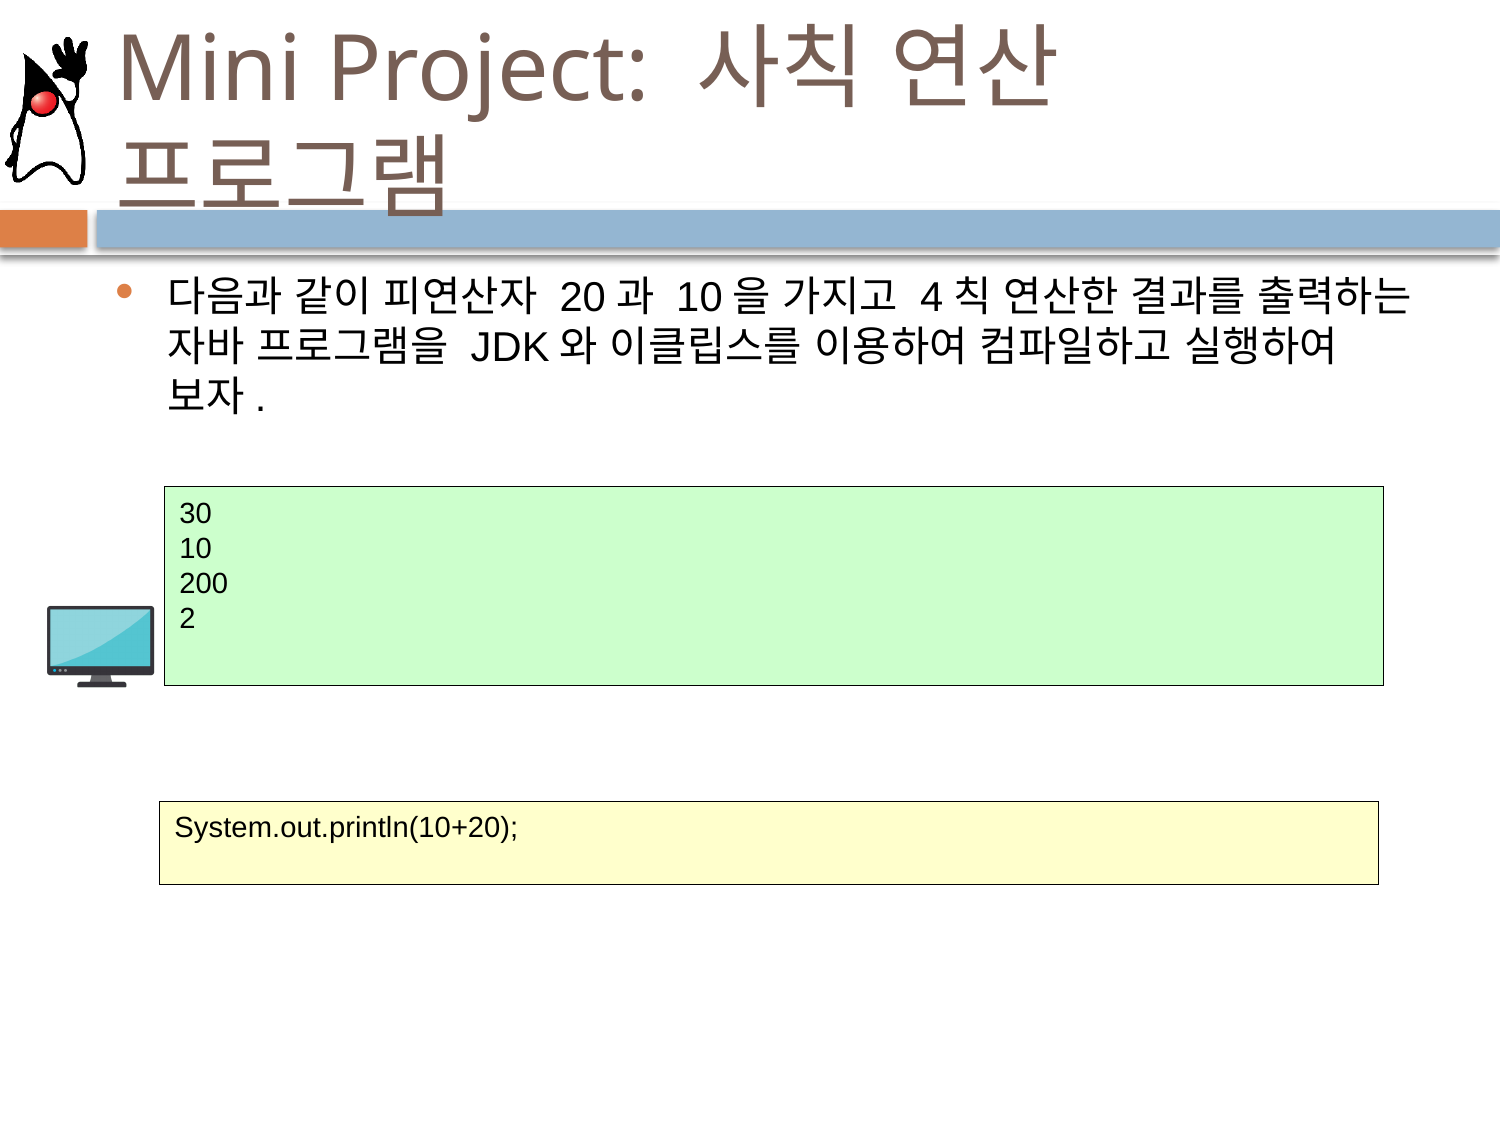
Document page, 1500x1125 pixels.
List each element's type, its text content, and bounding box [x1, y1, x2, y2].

title Mini Project: 사칙 연산 프로그램 [100, 37, 1438, 200]
text_box 30 10 200 2 [164, 486, 1384, 686]
picture [5, 37, 88, 185]
picture [39, 585, 162, 709]
text_box System.out.println(10+20); [159, 801, 1379, 885]
list 다음과 같이 피연산자 20과 10을 가지고 4칙 연산한 결과를 출력하는 자바 프로그램을 JDK와 이클립스를 이용하여 컴파일하고 실행하여 보자. [100, 262, 1438, 1000]
